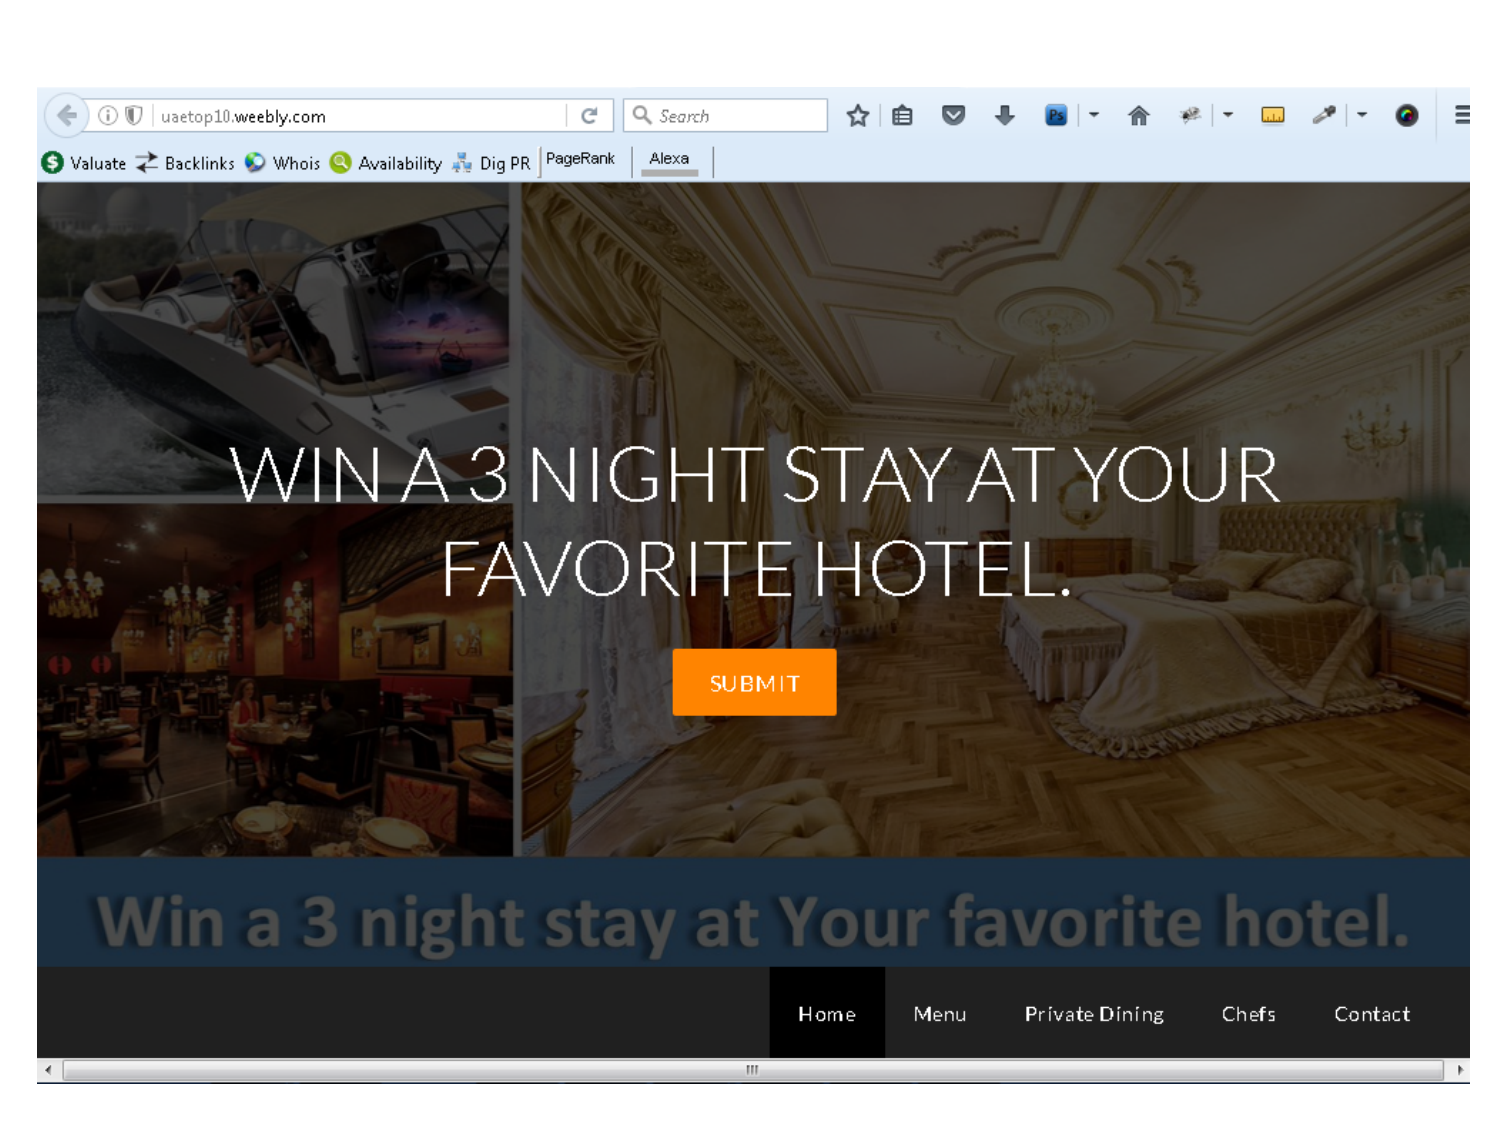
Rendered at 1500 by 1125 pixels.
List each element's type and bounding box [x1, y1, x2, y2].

picture [37, 87, 1470, 1084]
